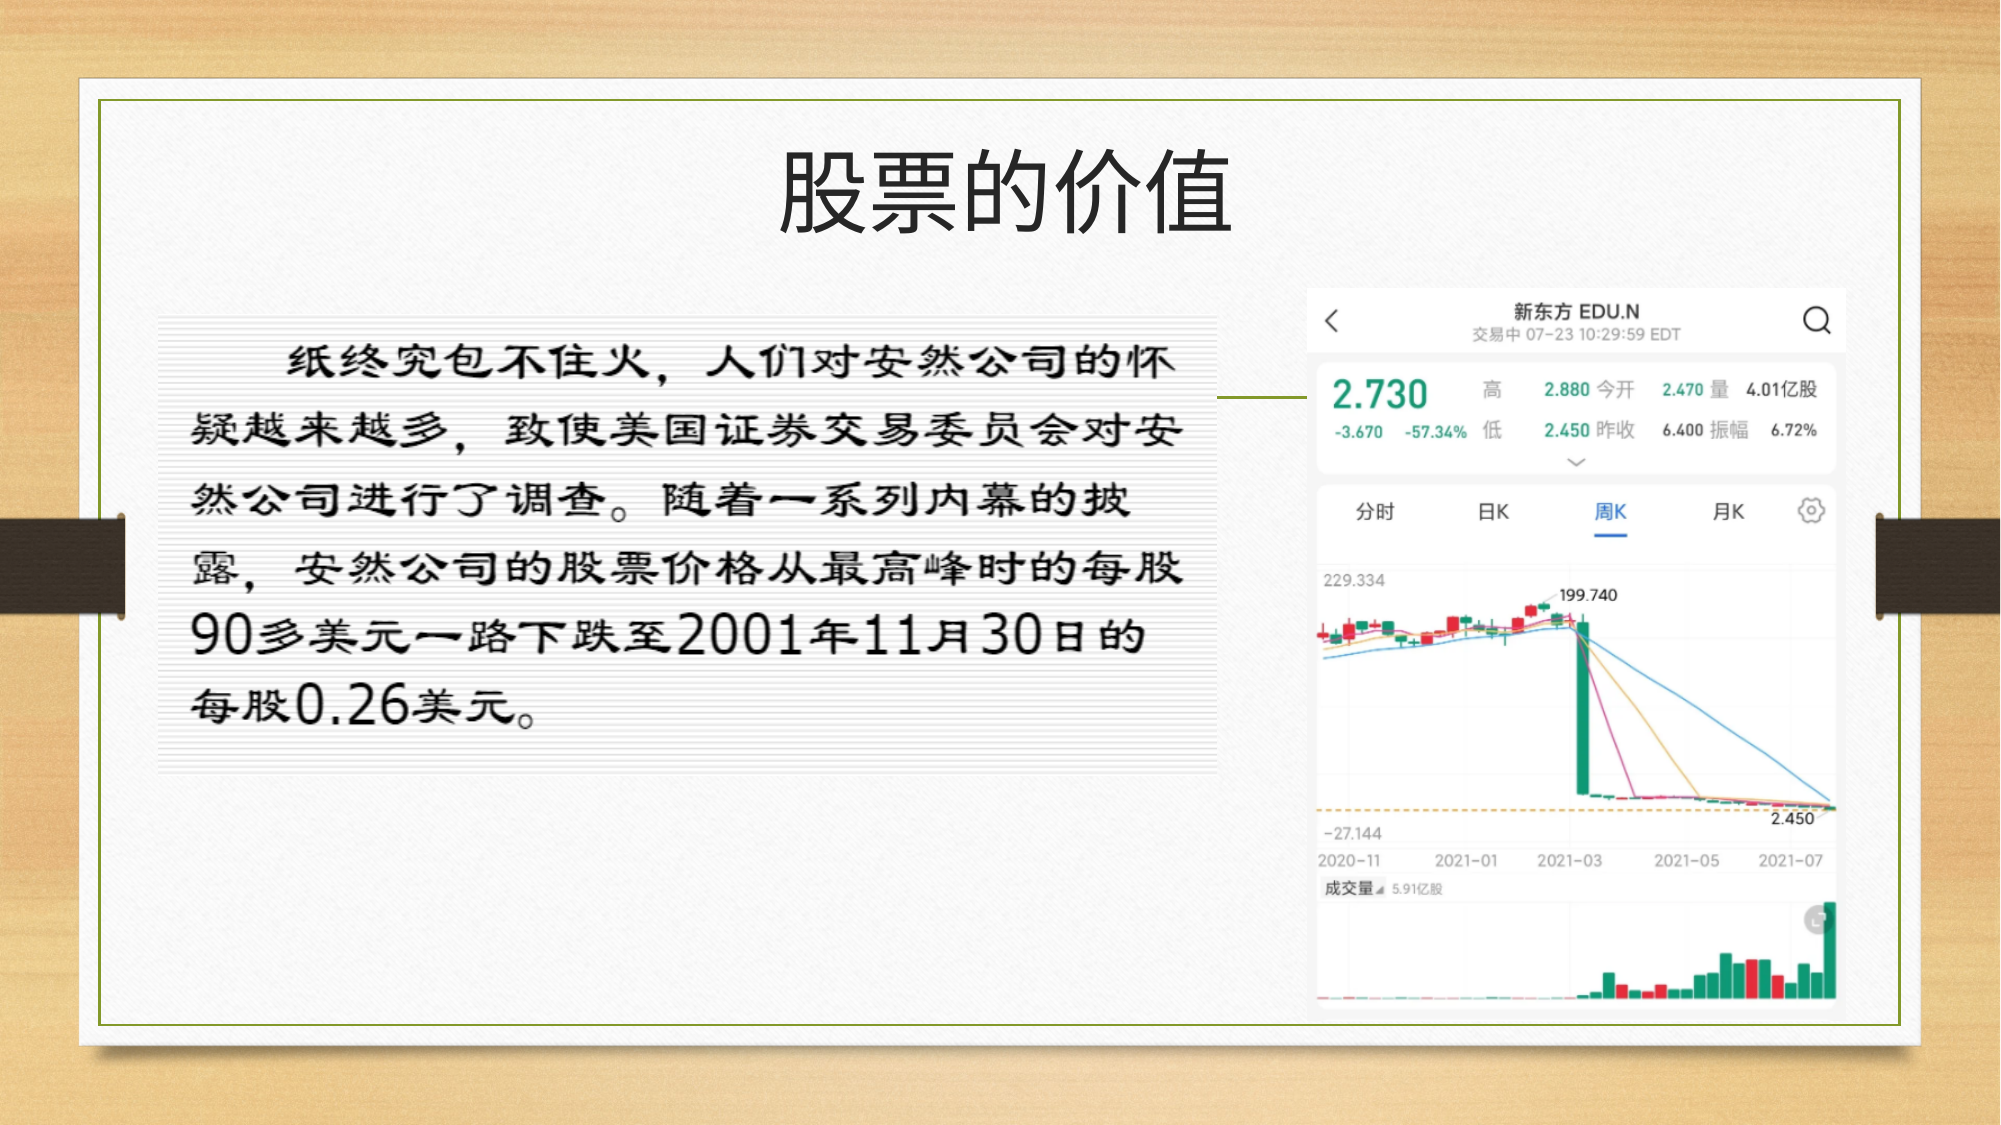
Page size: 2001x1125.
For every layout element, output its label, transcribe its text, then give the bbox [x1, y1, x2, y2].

title 股票的价值 [218, 82, 1794, 297]
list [158, 314, 1217, 777]
picture [0, 0, 2001, 1125]
